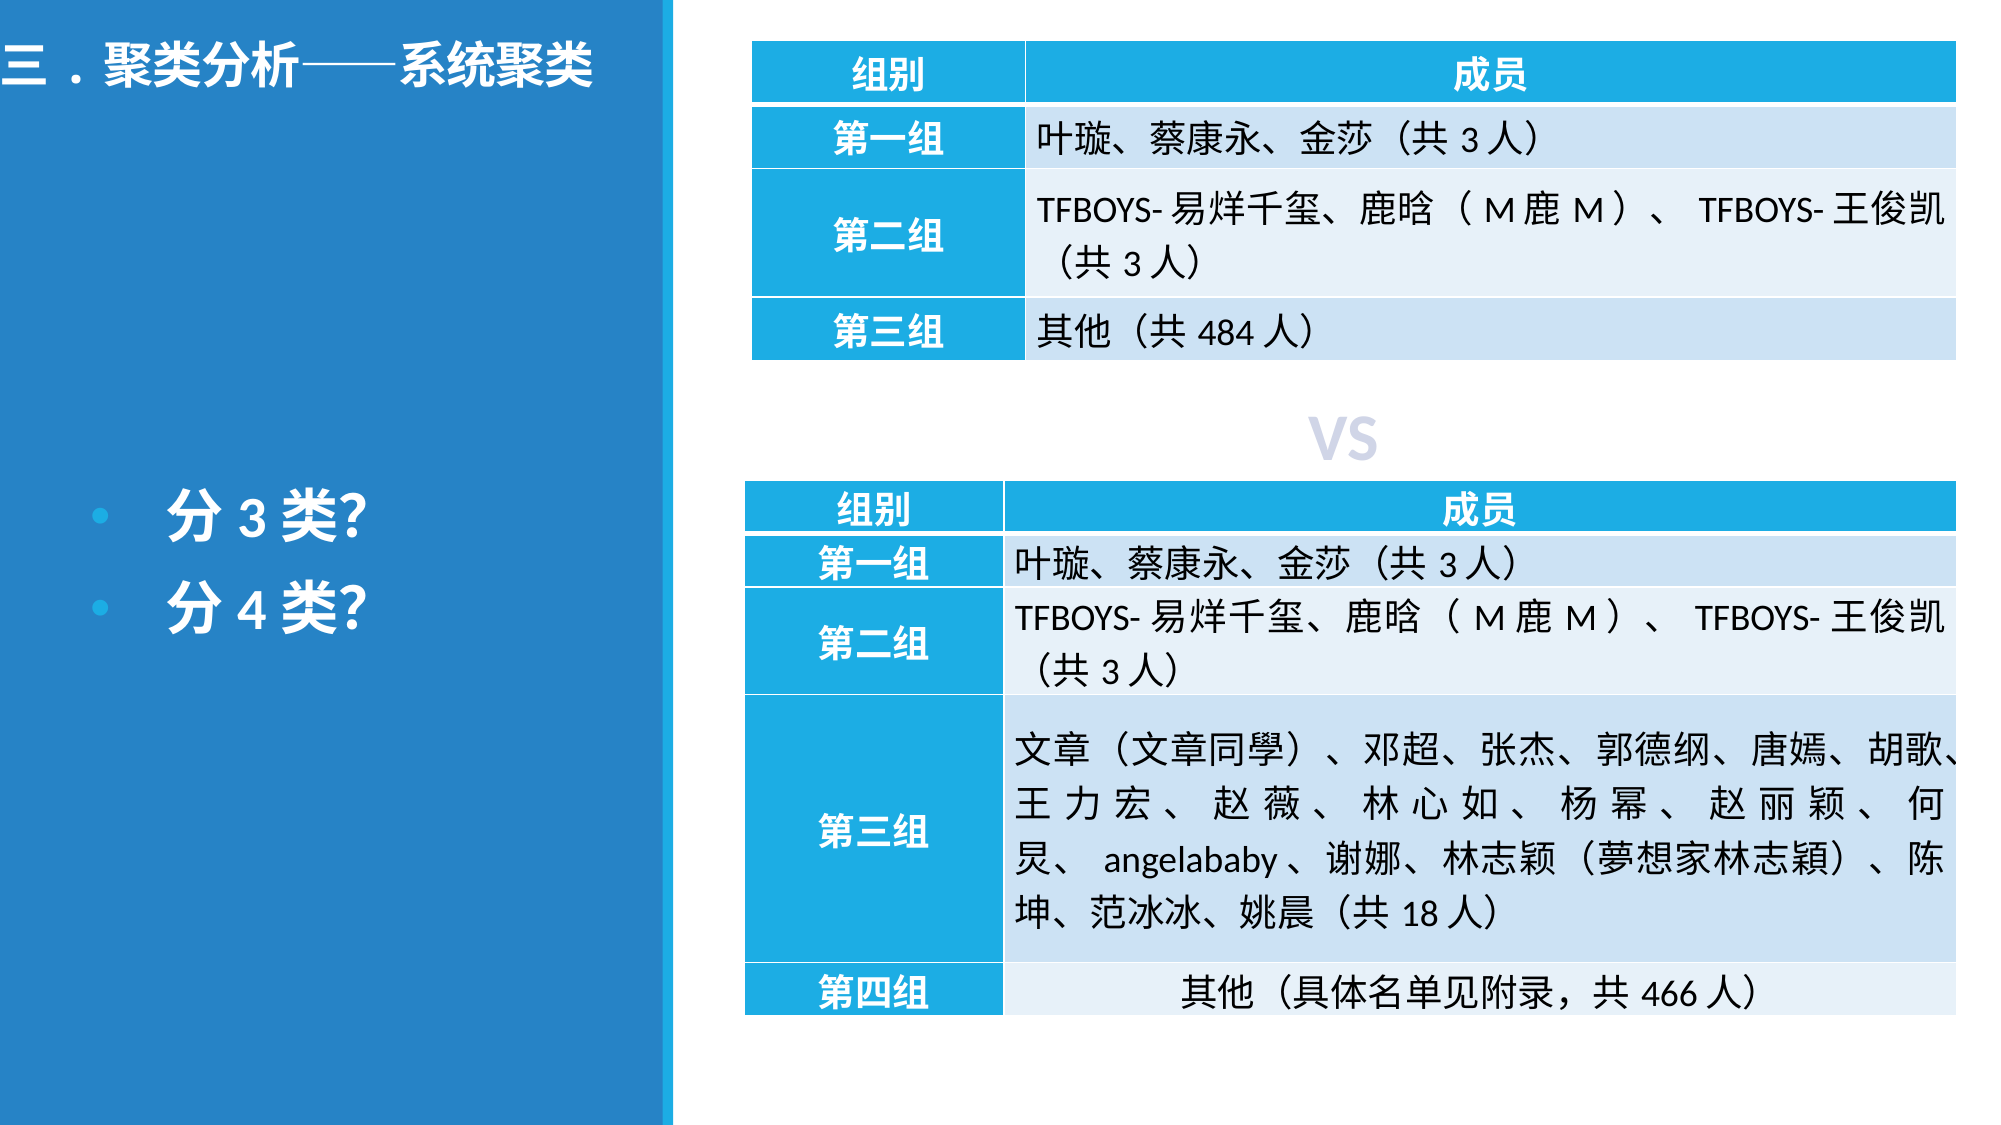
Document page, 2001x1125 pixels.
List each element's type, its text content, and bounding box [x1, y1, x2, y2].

table_cell 叶璇、蔡康永、金莎（共3人） [1005, 536, 1956, 586]
text_box VS [1267, 385, 1420, 479]
table_cell TFBOYS-易烊千玺、鹿晗（M鹿M）、TFBOYS-王俊凯（共3人） [1005, 588, 1956, 694]
title 三.聚类分析——系统聚类 [0, 0, 719, 101]
table_cell 第三组 [745, 695, 1003, 962]
table_header 成员 [1005, 481, 1956, 531]
table_cell 第三组 [752, 298, 1025, 360]
table_cell 第二组 [745, 588, 1003, 694]
table_header 成员 [1026, 41, 1956, 102]
table_cell 第四组 [745, 963, 1003, 1015]
table_header 组别 [745, 481, 1003, 531]
table_header 组别 [752, 41, 1025, 102]
table_cell 第一组 [752, 107, 1025, 168]
table_cell TFBOYS-易烊千玺、鹿晗（M鹿M）、TFBOYS-王俊凯（共3人） [1026, 169, 1956, 296]
table_cell 其他（具体名单见附录，共466人） [1005, 963, 1956, 1015]
table_cell 第二组 [752, 169, 1025, 296]
table_cell 叶璇、蔡康永、金莎（共3人） [1026, 107, 1956, 168]
table_cell 其他（共484人） [1026, 298, 1956, 360]
table_cell 第一组 [745, 536, 1003, 586]
list 分3类？ 分4类？ [75, 479, 600, 1035]
table_cell 文章（文章同學）、邓超、张杰、郭德纲、唐嫣、胡歌、王力宏、赵薇、林心如、杨幂、赵丽颖、何炅、angelababy、谢娜、林志颖（夢想家林志穎）、陈坤、范冰冰、姚晨（共18人） [1005, 695, 1956, 962]
